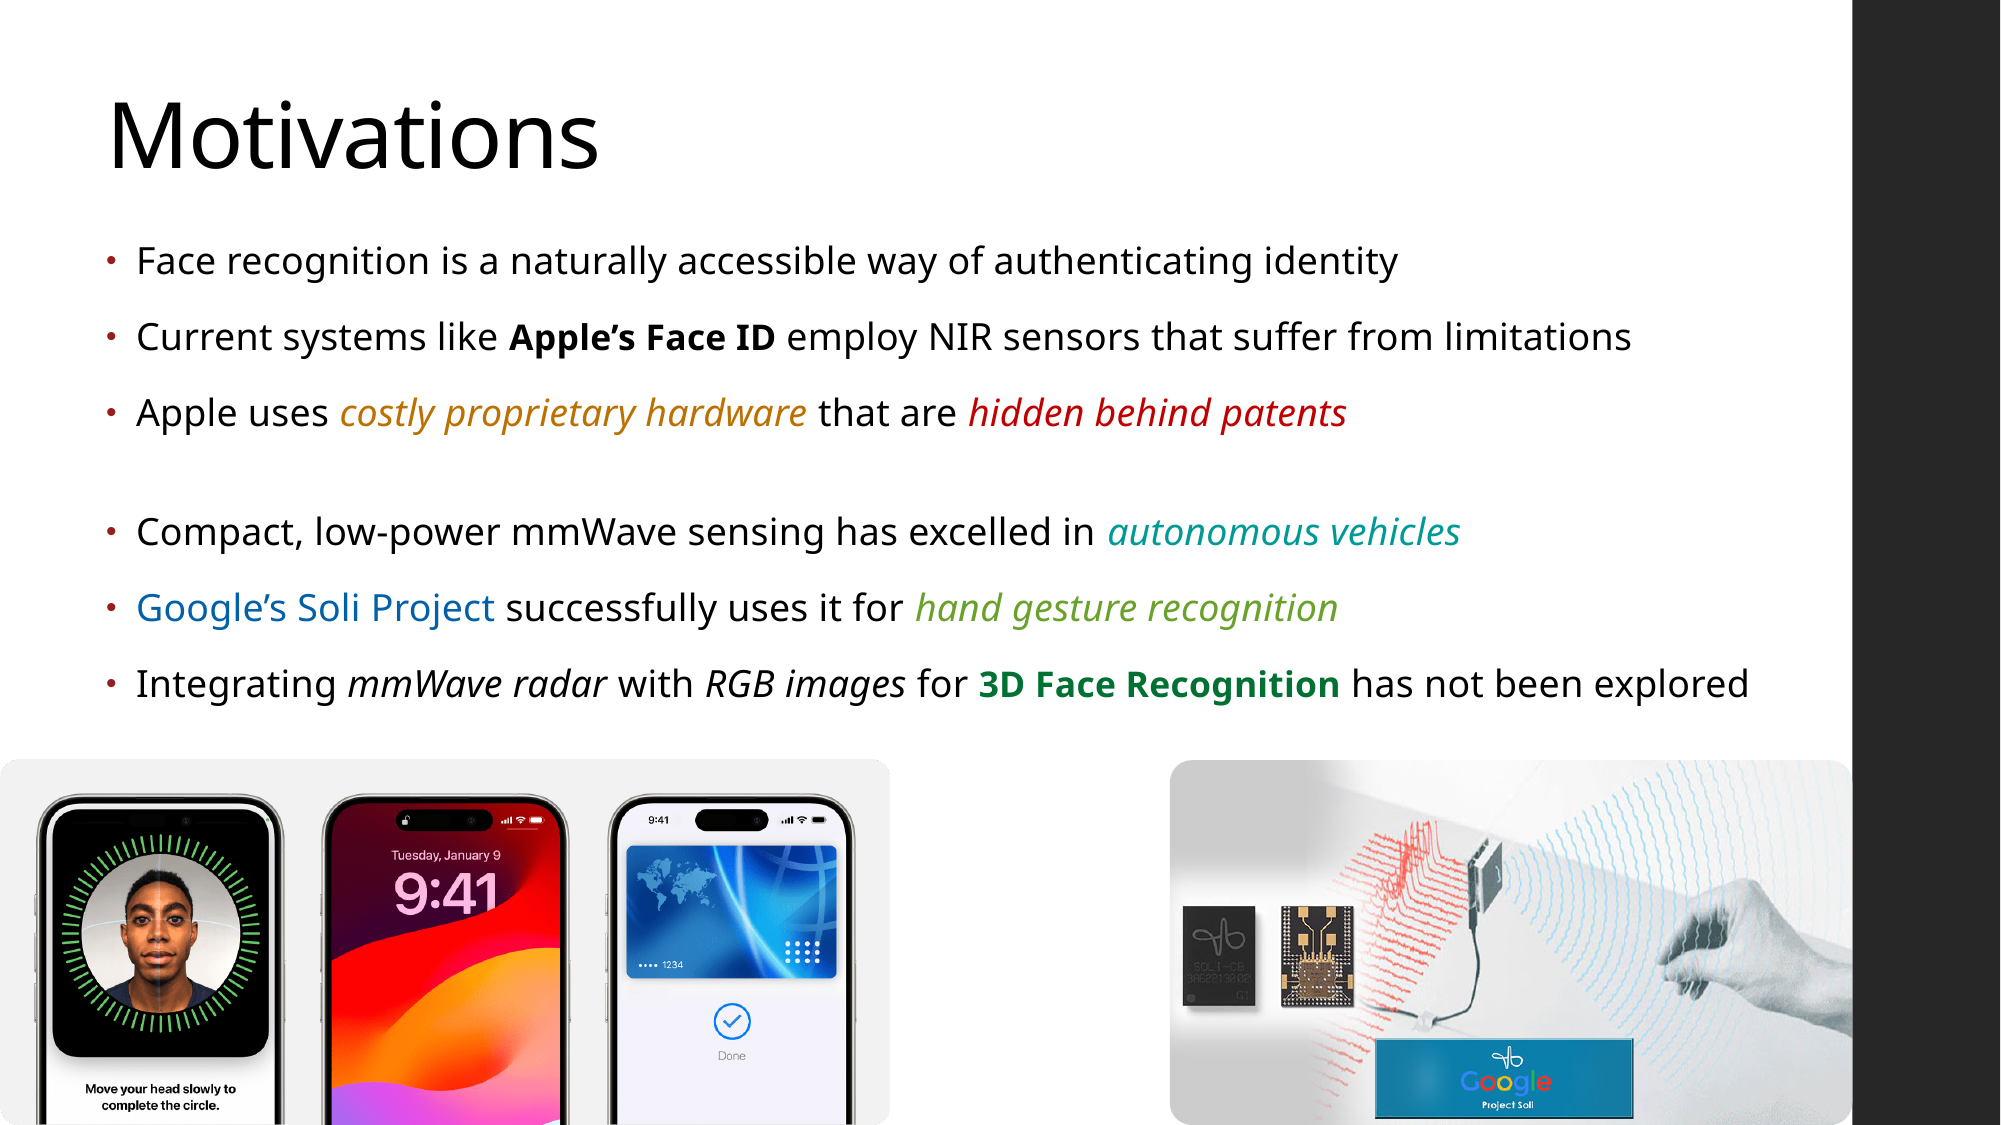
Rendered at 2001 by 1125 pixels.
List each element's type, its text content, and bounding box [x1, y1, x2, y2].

text_box [975, 537, 1025, 588]
title Motivations [90, 70, 641, 196]
picture [1169, 759, 1853, 1125]
picture [0, 759, 890, 1125]
list Face recognition is a naturally accessible way of authenticating identity Current systems like Apple’s Face ID employ NIR sensors that suffer from limitations Apple uses costly proprietary hardware that are hidden behind patents Compact, low-power mmWave sensing has excelled in autonomous vehicles Google’s Soli Project successfully uses it for hand gesture recognition Integrating mmWave radar with RGB images for 3D Face Recognition has not been explored [90, 232, 1822, 737]
